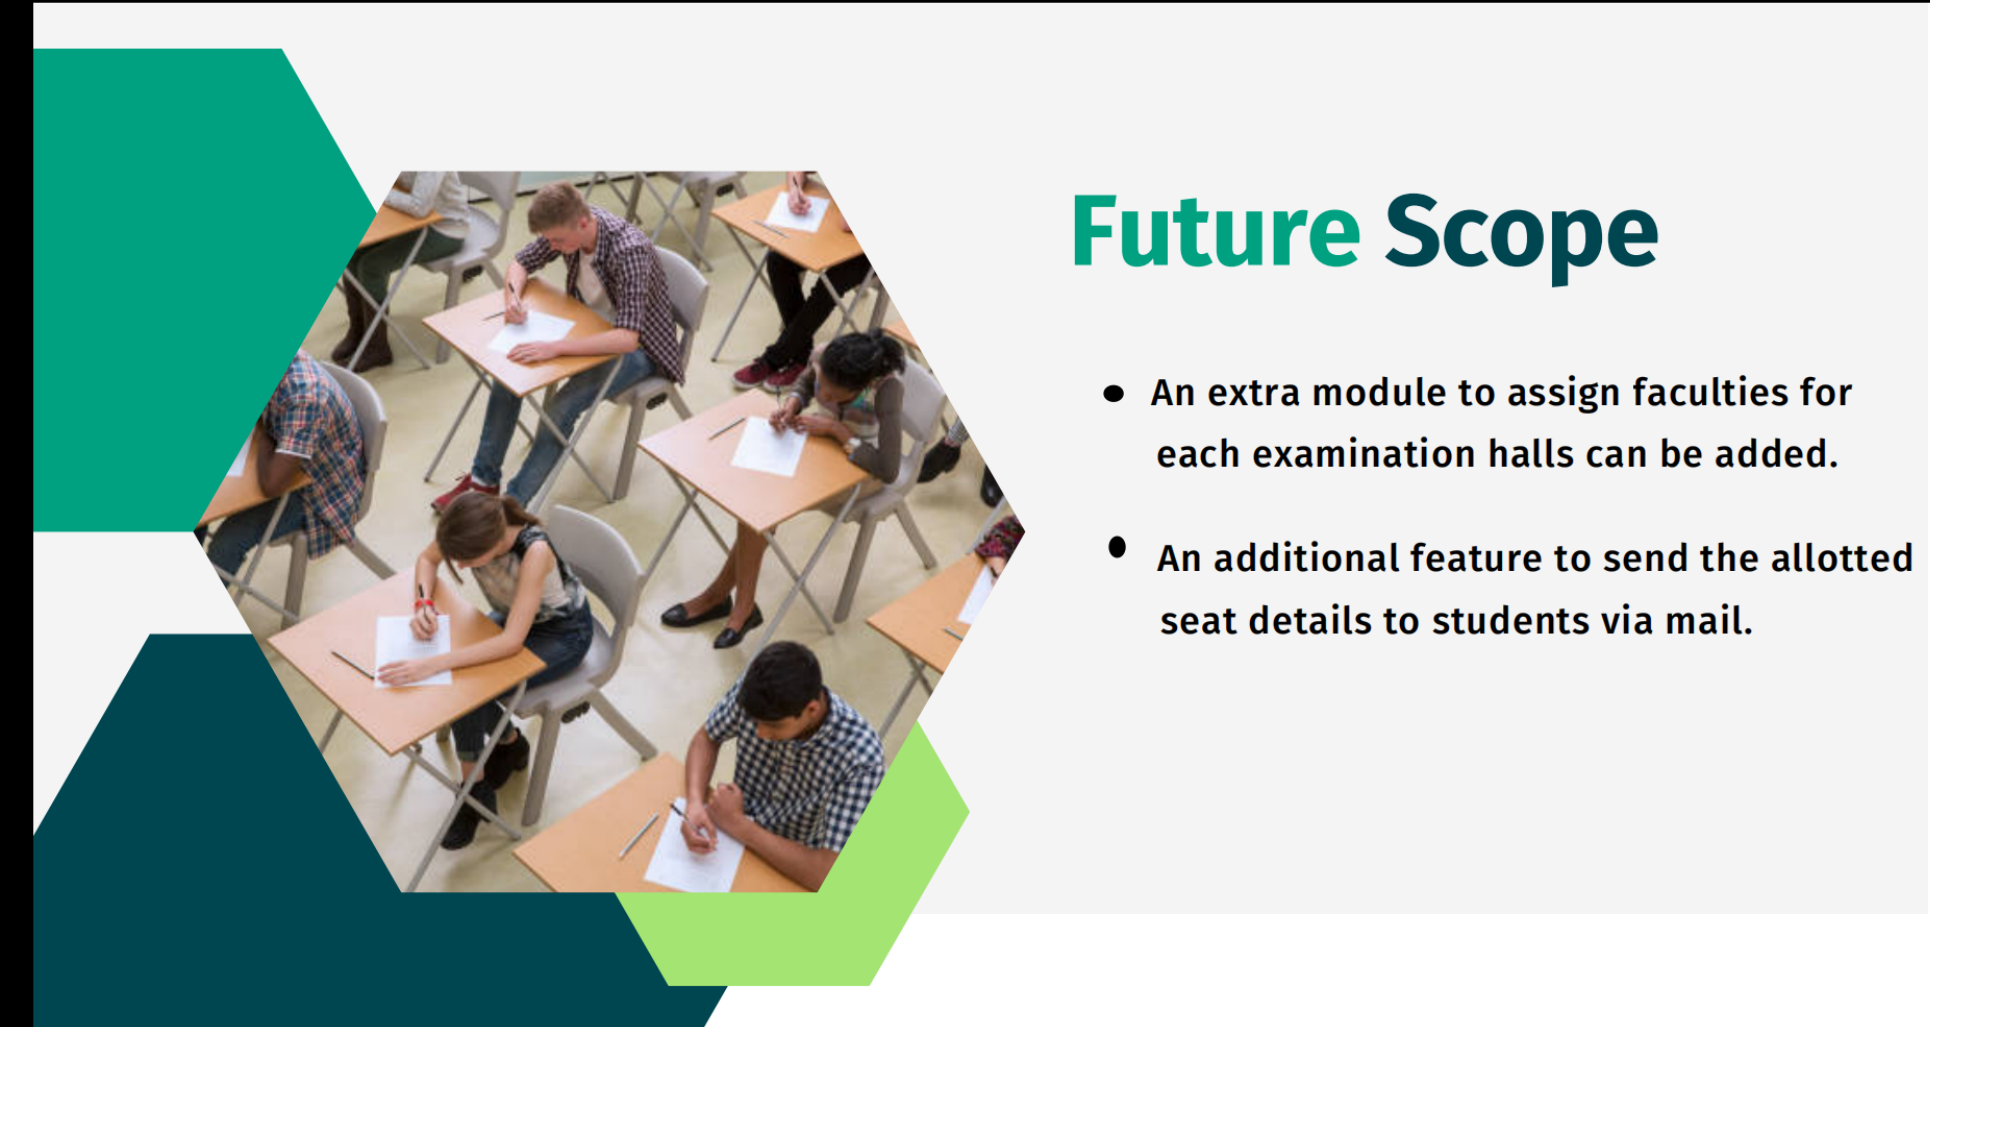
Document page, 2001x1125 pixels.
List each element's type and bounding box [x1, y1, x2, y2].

picture [0, 0, 1931, 1027]
